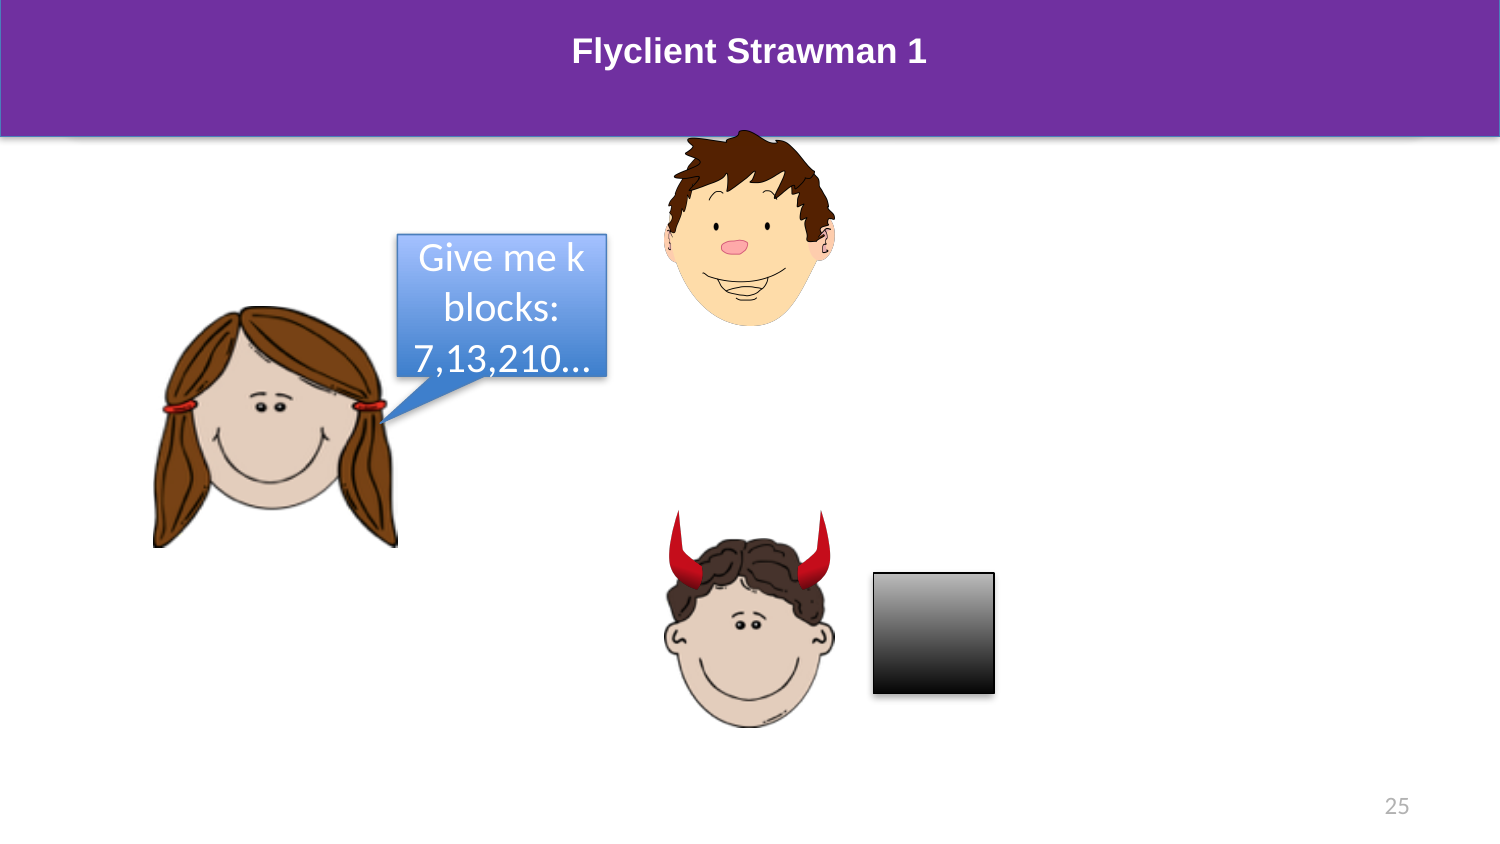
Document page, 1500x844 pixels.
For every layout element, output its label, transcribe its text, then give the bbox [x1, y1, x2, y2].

text_box Give me k blocks: 7,13,210… [396, 233, 608, 415]
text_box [664, 454, 835, 729]
text_box [873, 572, 995, 694]
slide_number 25 [1074, 782, 1425, 827]
title Flyclient Strawman 1 [75, 20, 1425, 123]
picture [664, 130, 835, 326]
picture [152, 306, 398, 549]
